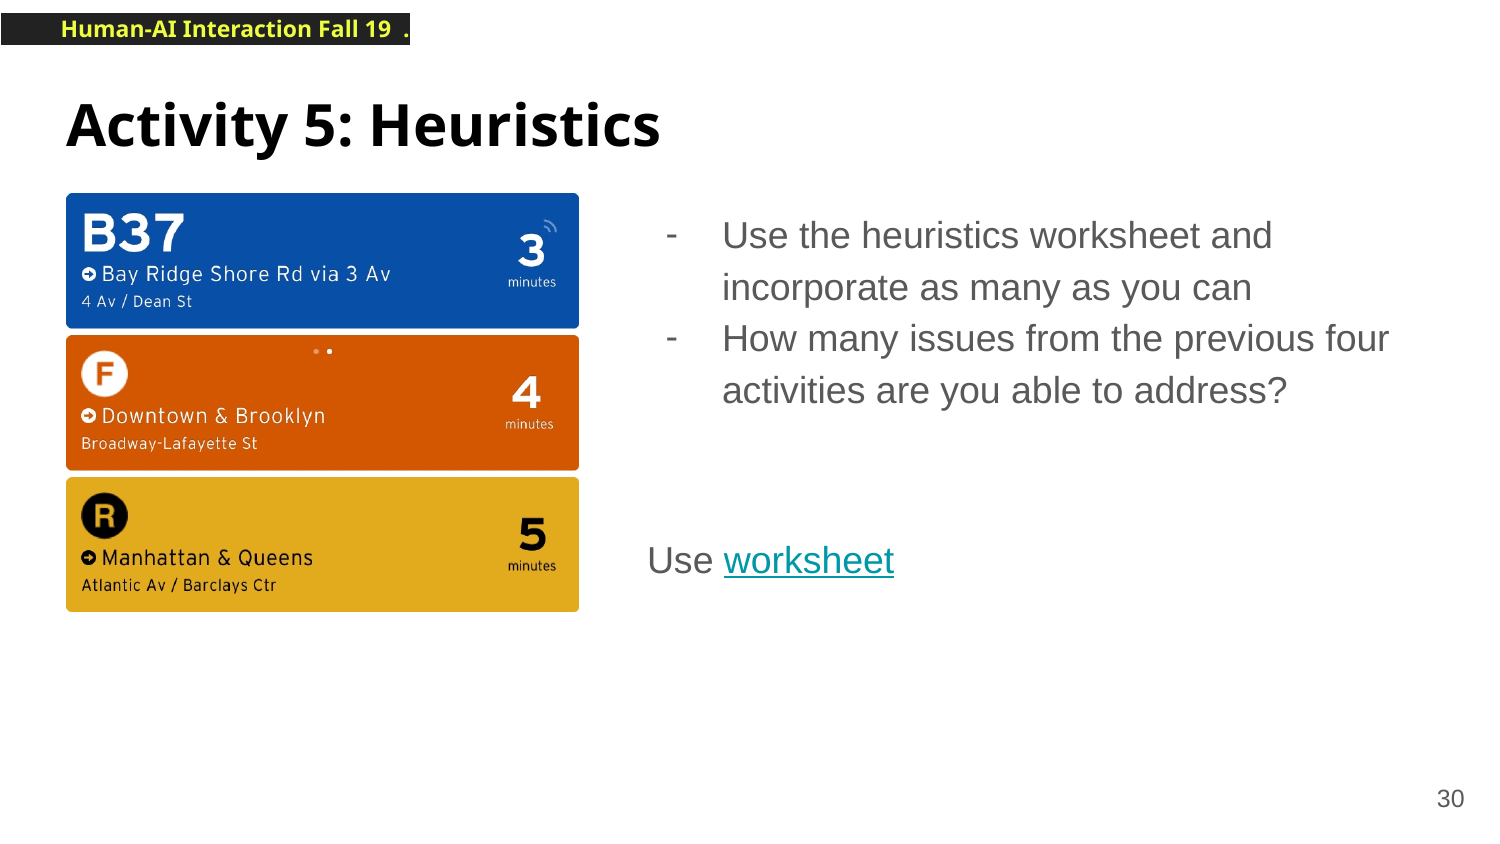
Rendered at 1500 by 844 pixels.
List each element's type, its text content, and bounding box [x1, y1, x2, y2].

list Use the heuristics worksheet and incorporate as many as you can How many issues from the previous four activities are you able to address? Use worksheet [632, 189, 1449, 750]
slide_number ‹#› [1389, 764, 1480, 830]
picture [65, 193, 579, 612]
title Activity 5: Heuristics [51, 72, 1449, 167]
